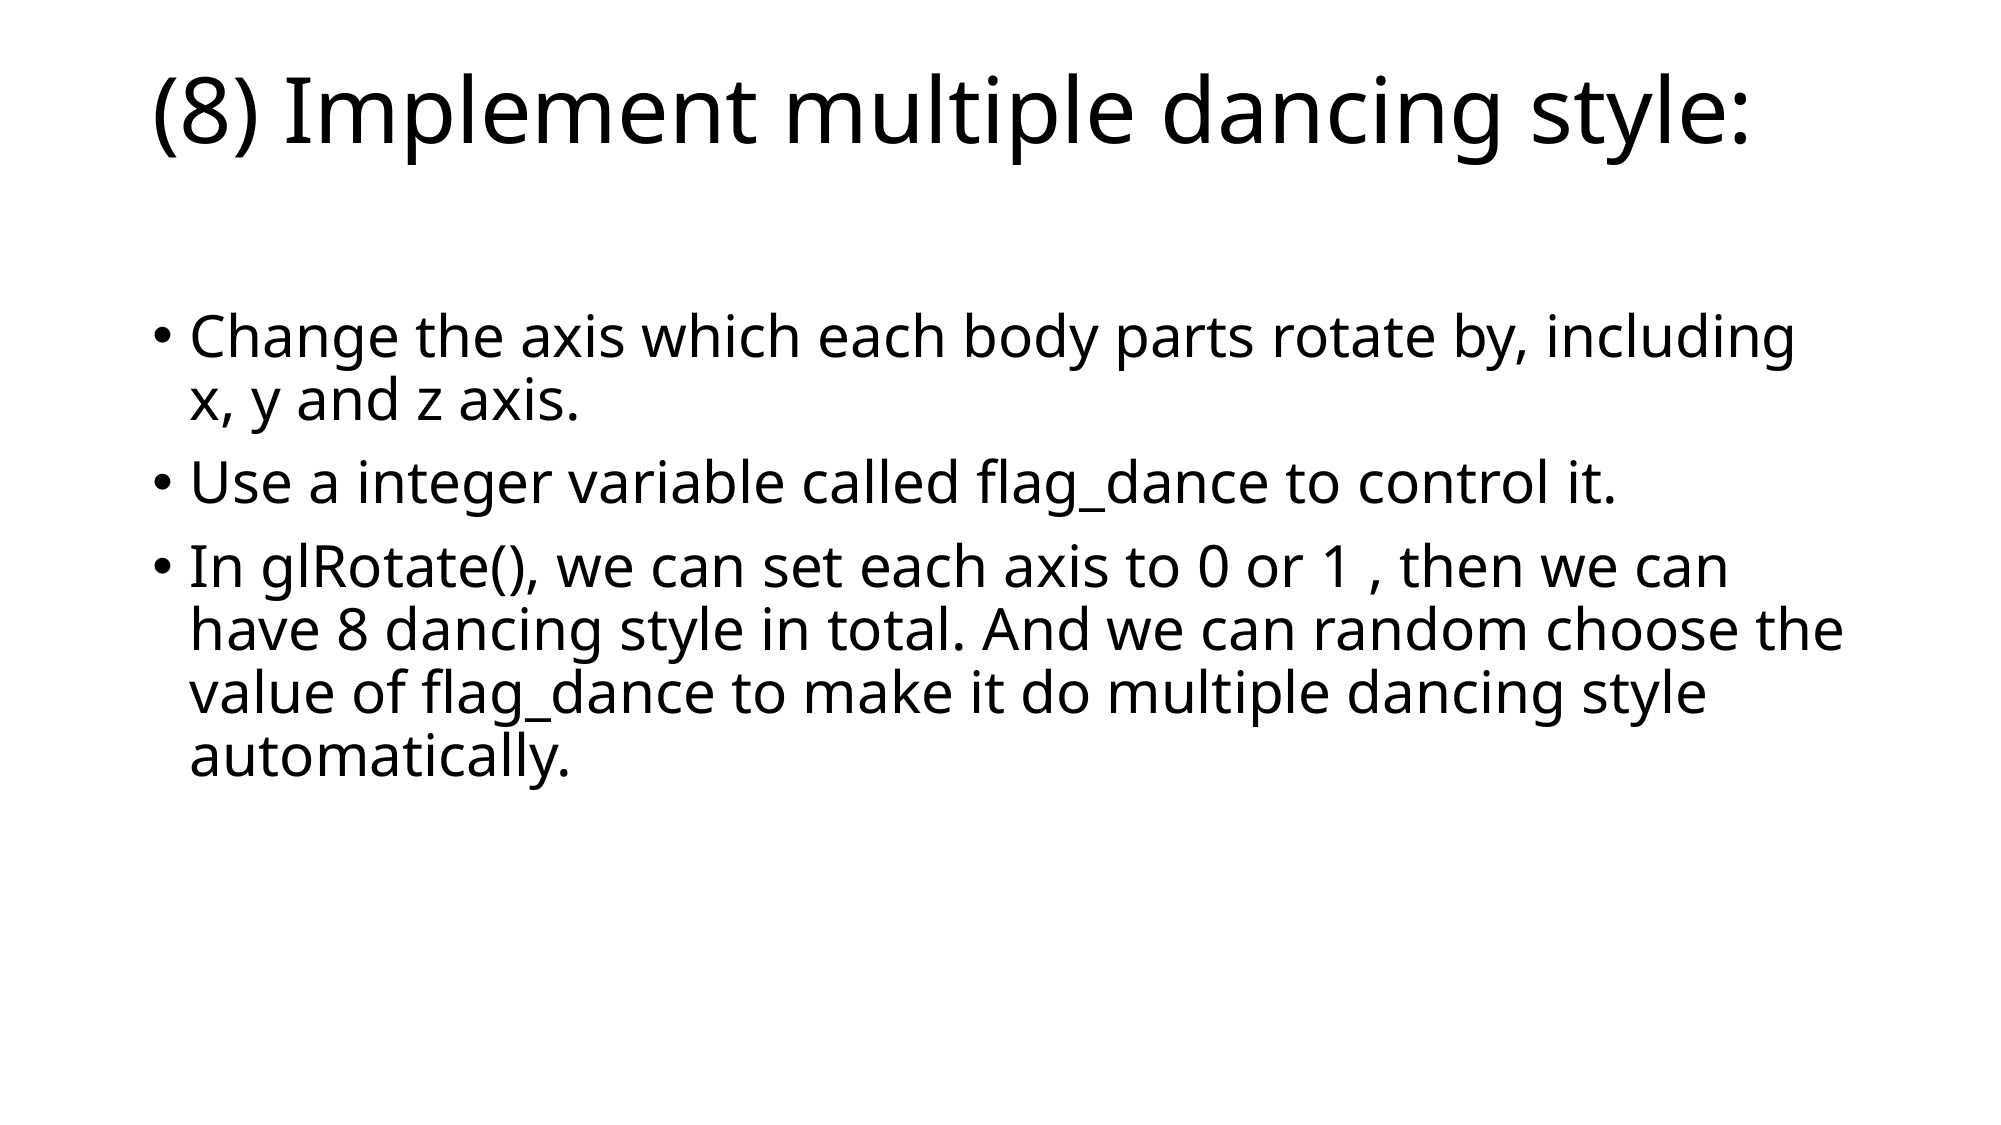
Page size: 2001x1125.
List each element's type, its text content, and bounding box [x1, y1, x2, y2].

list Change the axis which each body parts rotate by, including x, y and z axis. Use a integer variable called flag_dance to control it. In glRotate(), we can set each axis to 0 or 1 , then we can have 8 dancing style in total. And we can random choose the value of flag_dance to make it do multiple dancing style automatically. [137, 299, 1863, 1014]
title (8) Implement multiple dancing style: [137, 59, 1863, 278]
